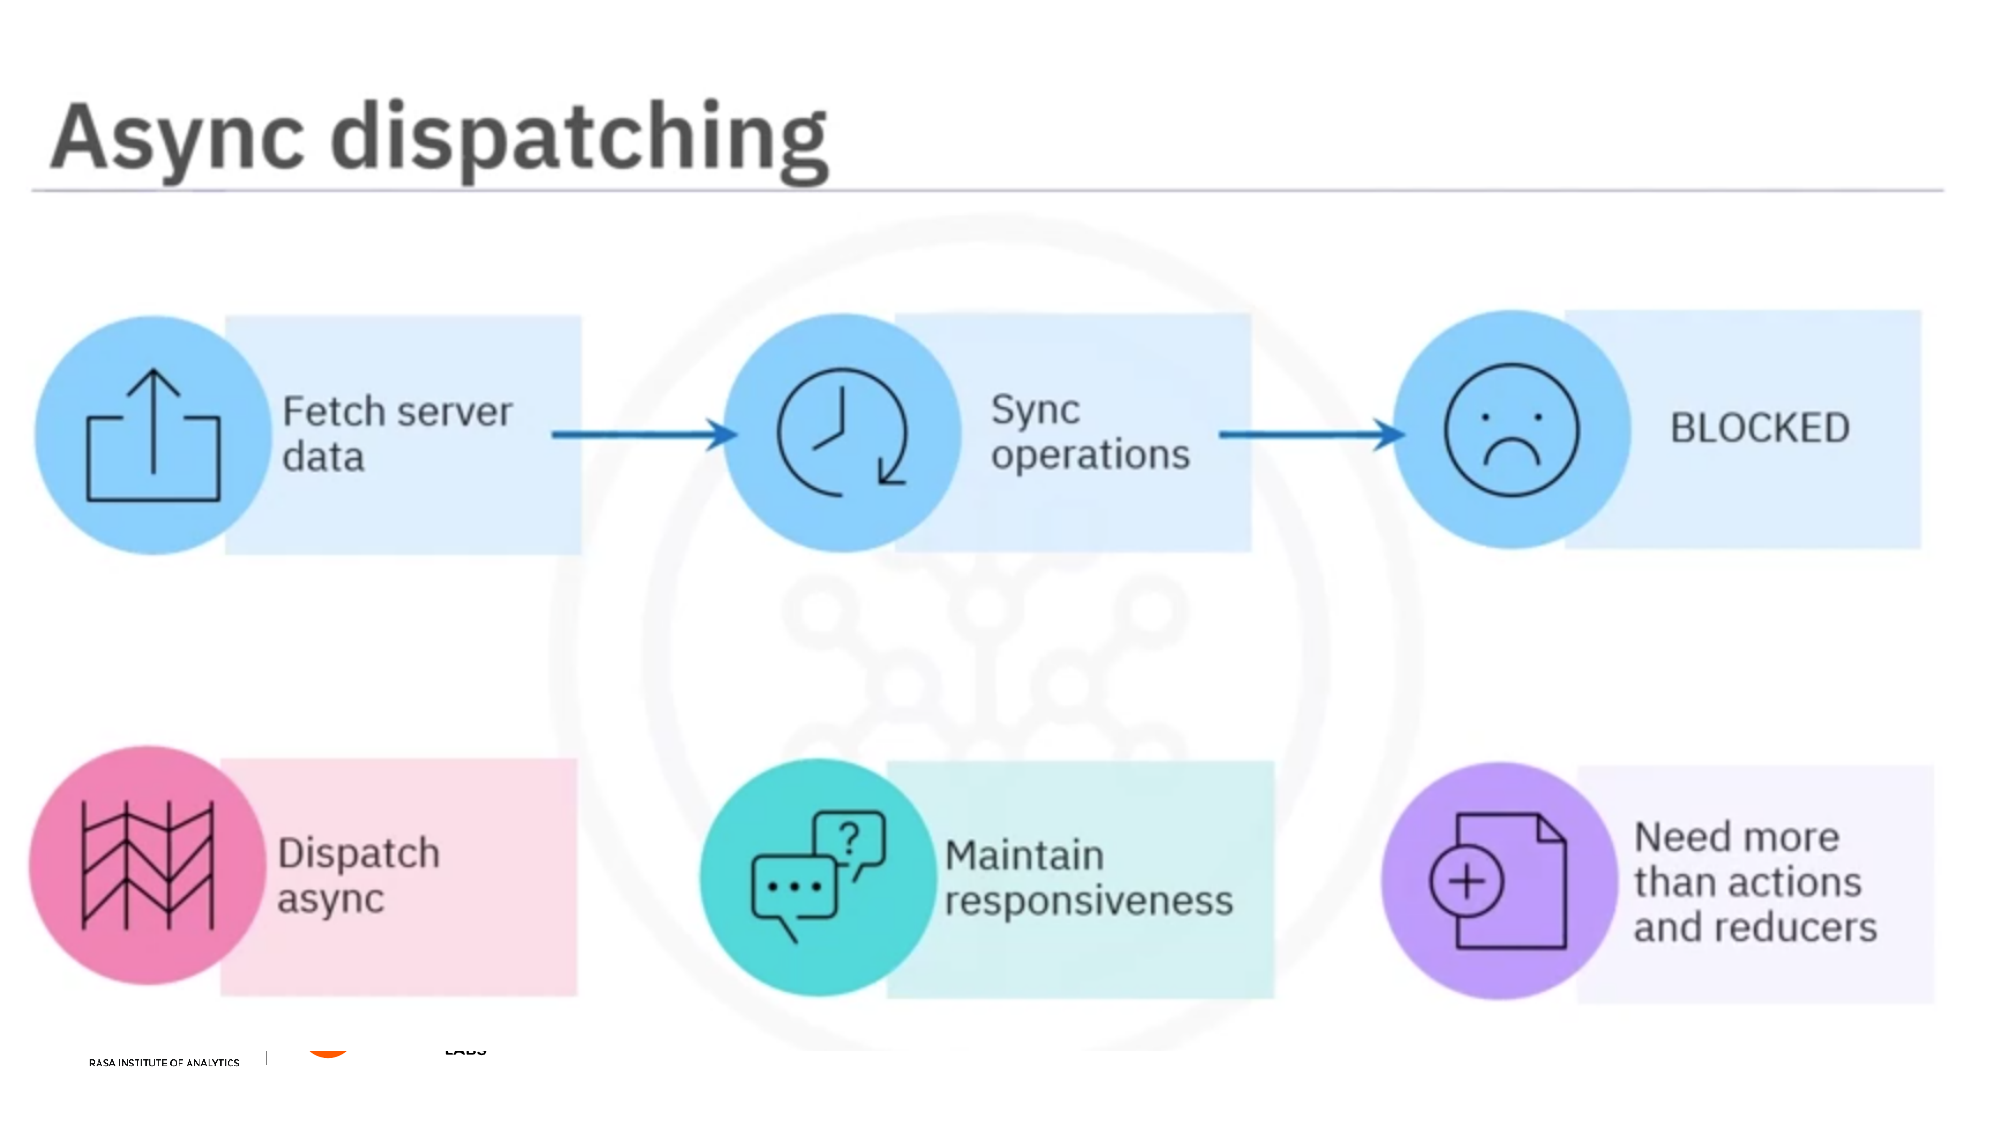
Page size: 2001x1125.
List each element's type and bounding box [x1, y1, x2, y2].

picture [0, 73, 2000, 1078]
